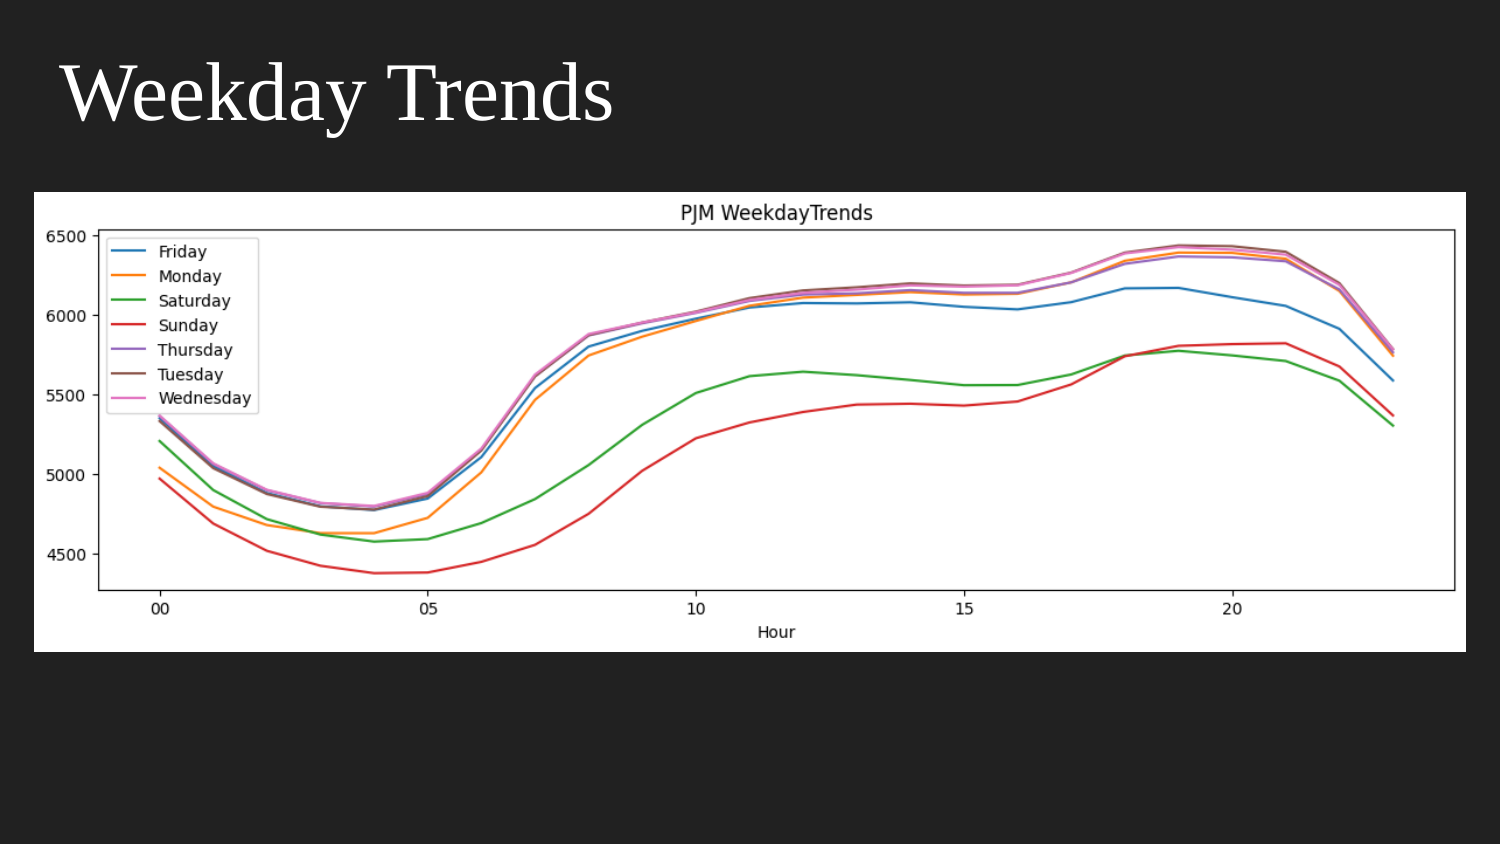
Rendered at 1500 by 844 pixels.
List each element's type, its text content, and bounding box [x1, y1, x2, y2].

picture [33, 192, 1466, 652]
subtitle Weekday Trends [44, 21, 1132, 152]
